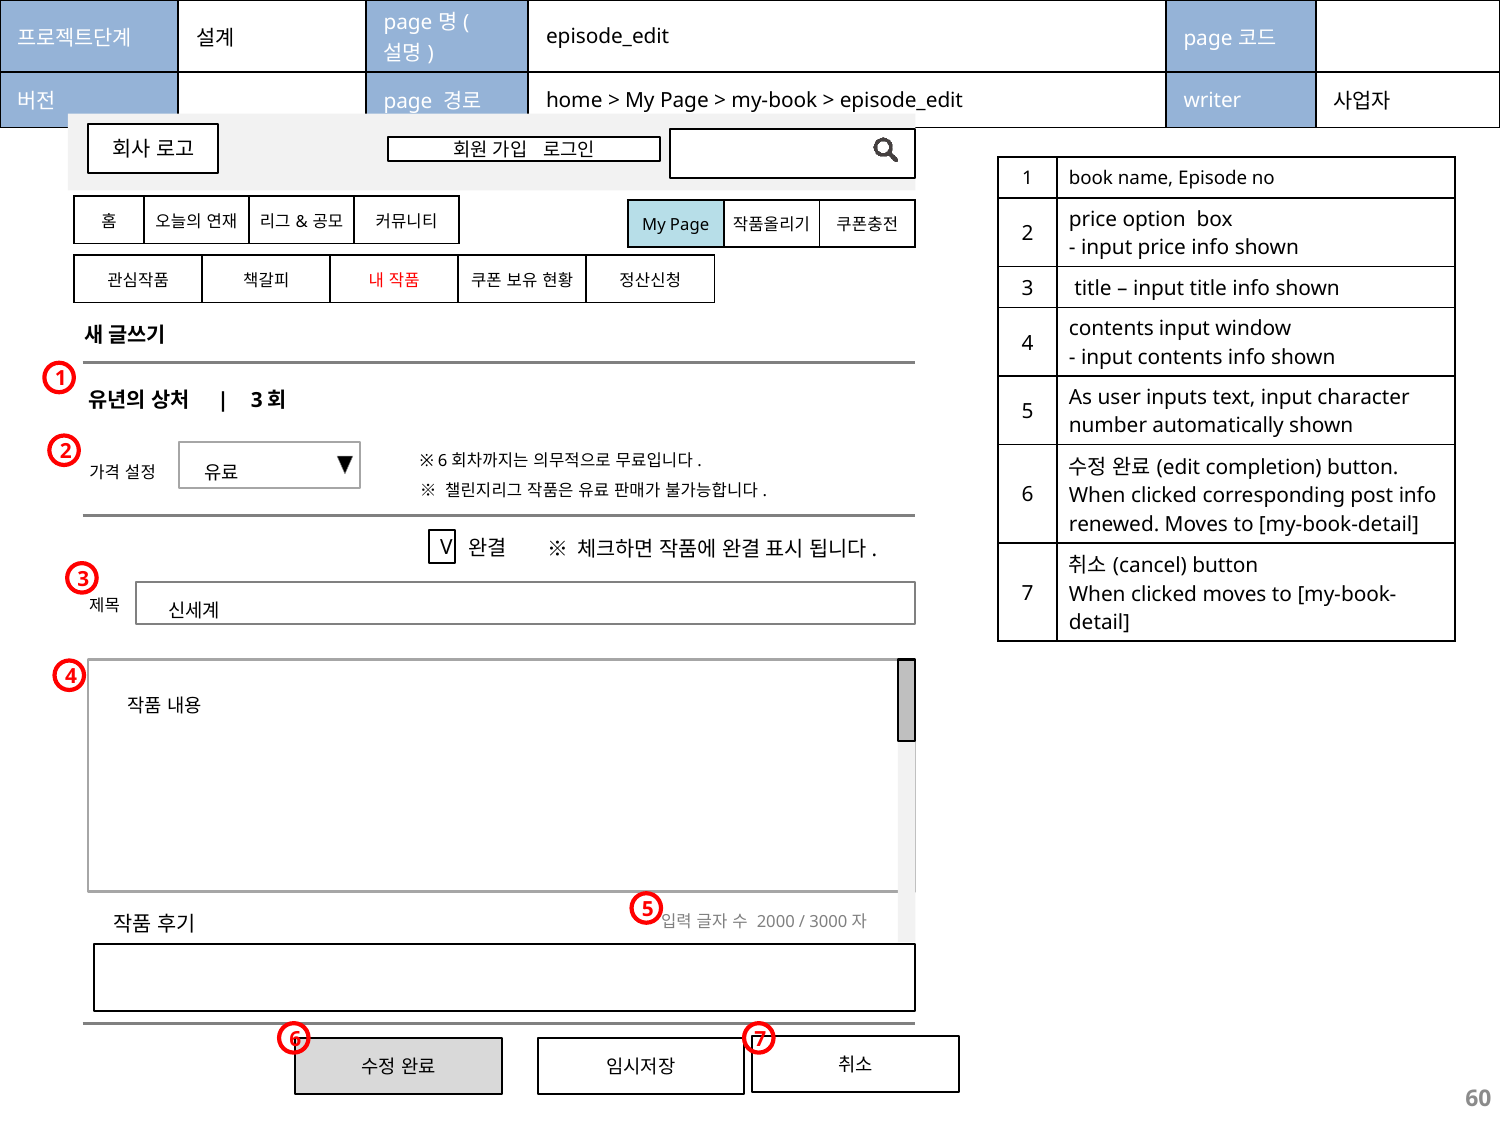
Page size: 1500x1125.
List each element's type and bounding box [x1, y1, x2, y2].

text_box [52, 657, 917, 1013]
table_cell [999, 308, 1056, 375]
slide_number [1156, 1069, 1500, 1125]
table_header [75, 256, 201, 302]
table_header [629, 201, 723, 246]
table_header [1058, 158, 1454, 197]
table_header [367, 1, 527, 71]
picture [873, 137, 898, 163]
table_cell [1058, 199, 1454, 266]
table_header [250, 197, 353, 243]
table_cell [1058, 267, 1454, 307]
table_header [203, 256, 329, 302]
text_box [427, 528, 521, 565]
table_cell [1058, 377, 1454, 444]
table_cell [1058, 308, 1454, 375]
text_box [42, 360, 400, 418]
table_cell [1317, 73, 1499, 127]
table_header [820, 201, 914, 246]
text_box [66, 111, 917, 192]
text_box [404, 432, 783, 508]
text_box [82, 1021, 961, 1096]
table_cell [1, 73, 177, 127]
table_header [587, 256, 714, 302]
table_header [355, 197, 458, 243]
table_header [1, 1, 177, 71]
table_cell [999, 544, 1056, 640]
text_box [177, 440, 362, 491]
text_box [70, 315, 396, 353]
table_header [179, 1, 365, 71]
text_box [47, 433, 172, 490]
table_cell [1167, 73, 1315, 127]
table_cell [999, 199, 1056, 266]
text_box [65, 561, 917, 629]
table_cell [367, 73, 527, 111]
table_cell [529, 73, 1165, 127]
table_header [75, 197, 143, 243]
table_header [459, 256, 585, 302]
table_header [999, 158, 1056, 197]
table_cell [179, 73, 365, 111]
table_cell [999, 445, 1056, 542]
table_cell [1058, 445, 1454, 542]
table_header [529, 1, 1165, 71]
table_cell [999, 377, 1056, 444]
table_header [145, 197, 248, 243]
table_cell [999, 267, 1056, 307]
table_cell [1058, 544, 1454, 640]
table_header [725, 201, 819, 246]
table_header [331, 256, 457, 302]
text_box [545, 529, 906, 567]
table_header [1317, 1, 1499, 71]
table_header [1167, 1, 1315, 71]
